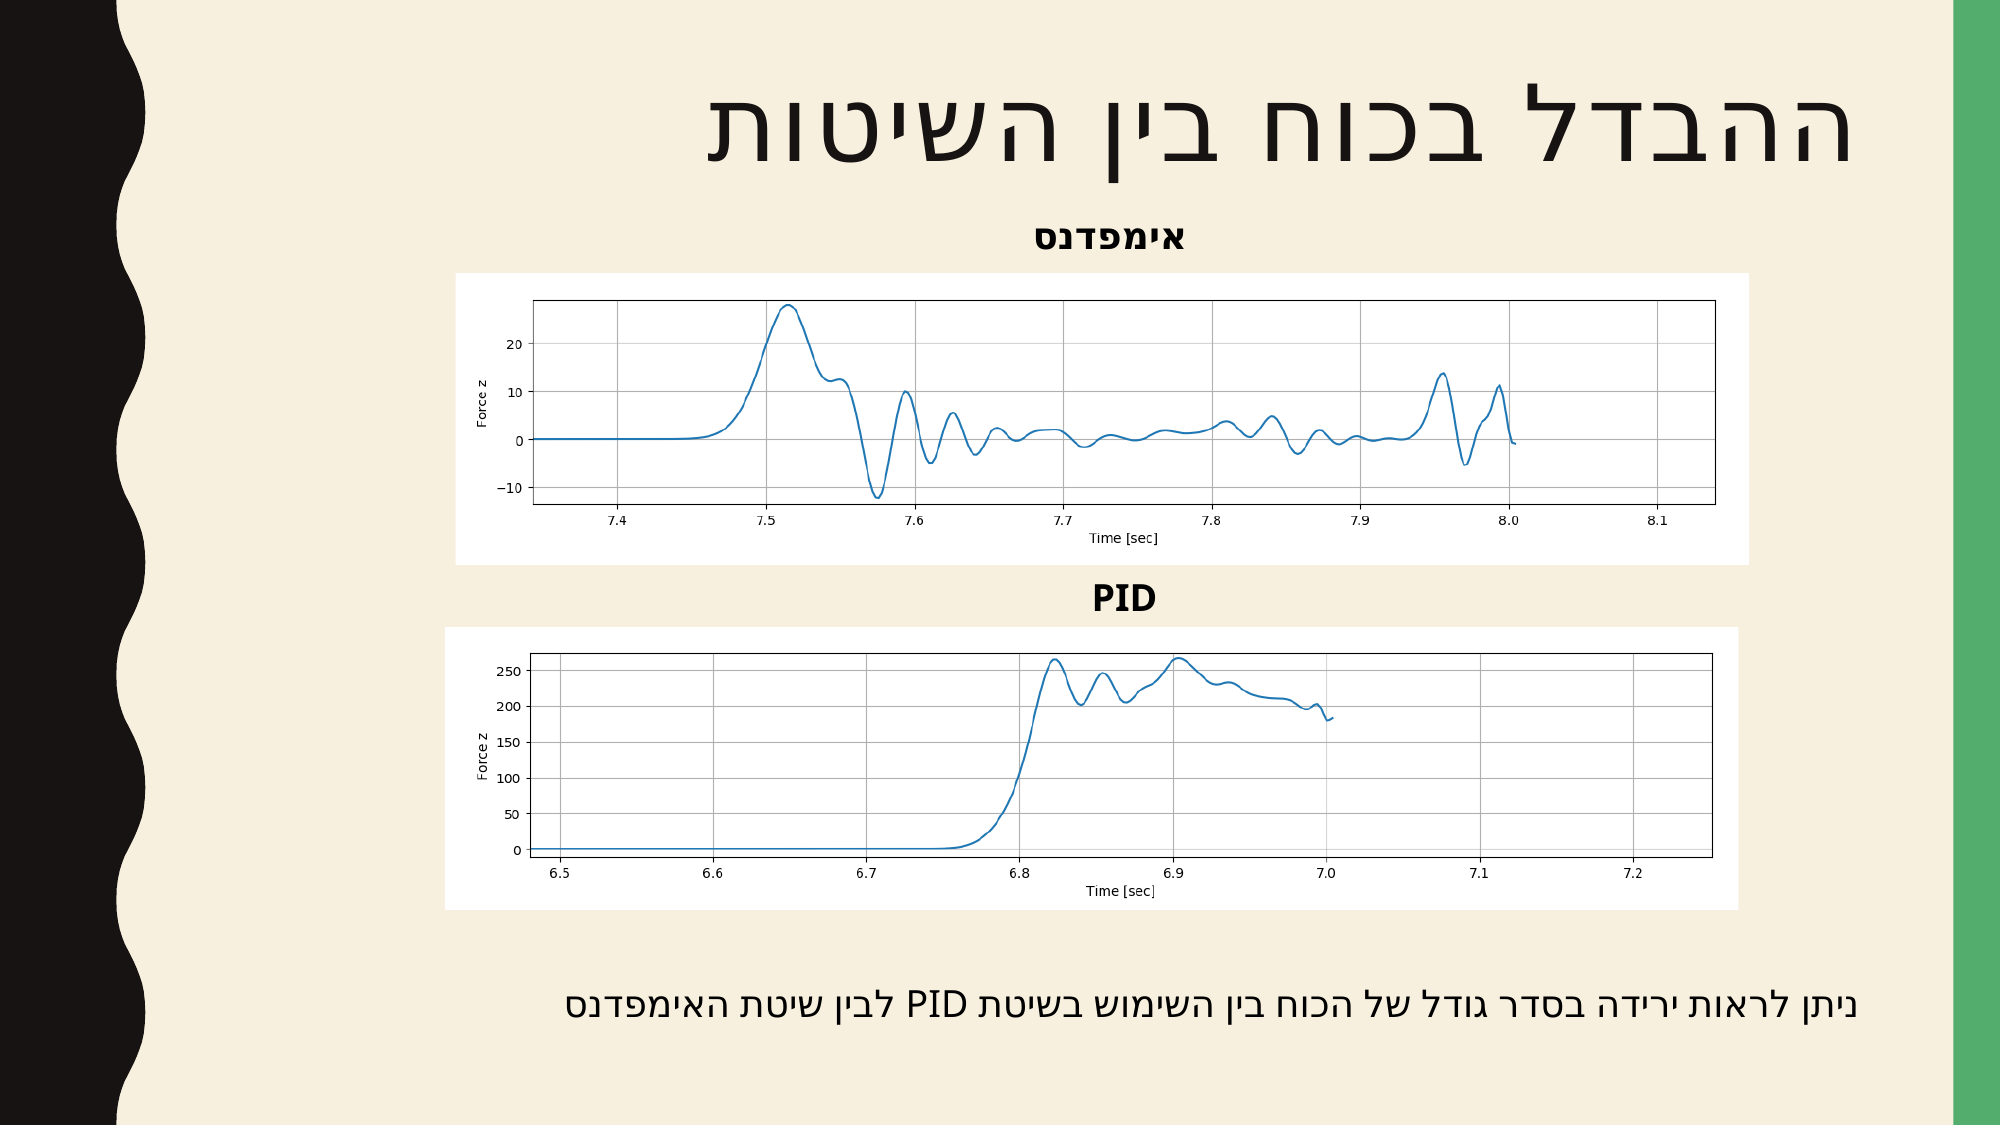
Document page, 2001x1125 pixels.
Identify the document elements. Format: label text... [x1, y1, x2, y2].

title ההבדל בכוח בין השיטות [205, 62, 1875, 308]
picture [455, 273, 1750, 565]
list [444, 627, 1739, 910]
text_box אימפדנס [1002, 204, 1203, 265]
text_box PID [972, 566, 1173, 627]
text_box ניתן לראות ירידה בסדר גודל של הכוח בין השימוש בשיטת PID לבין שיטת האימפדנס [410, 972, 1875, 1032]
